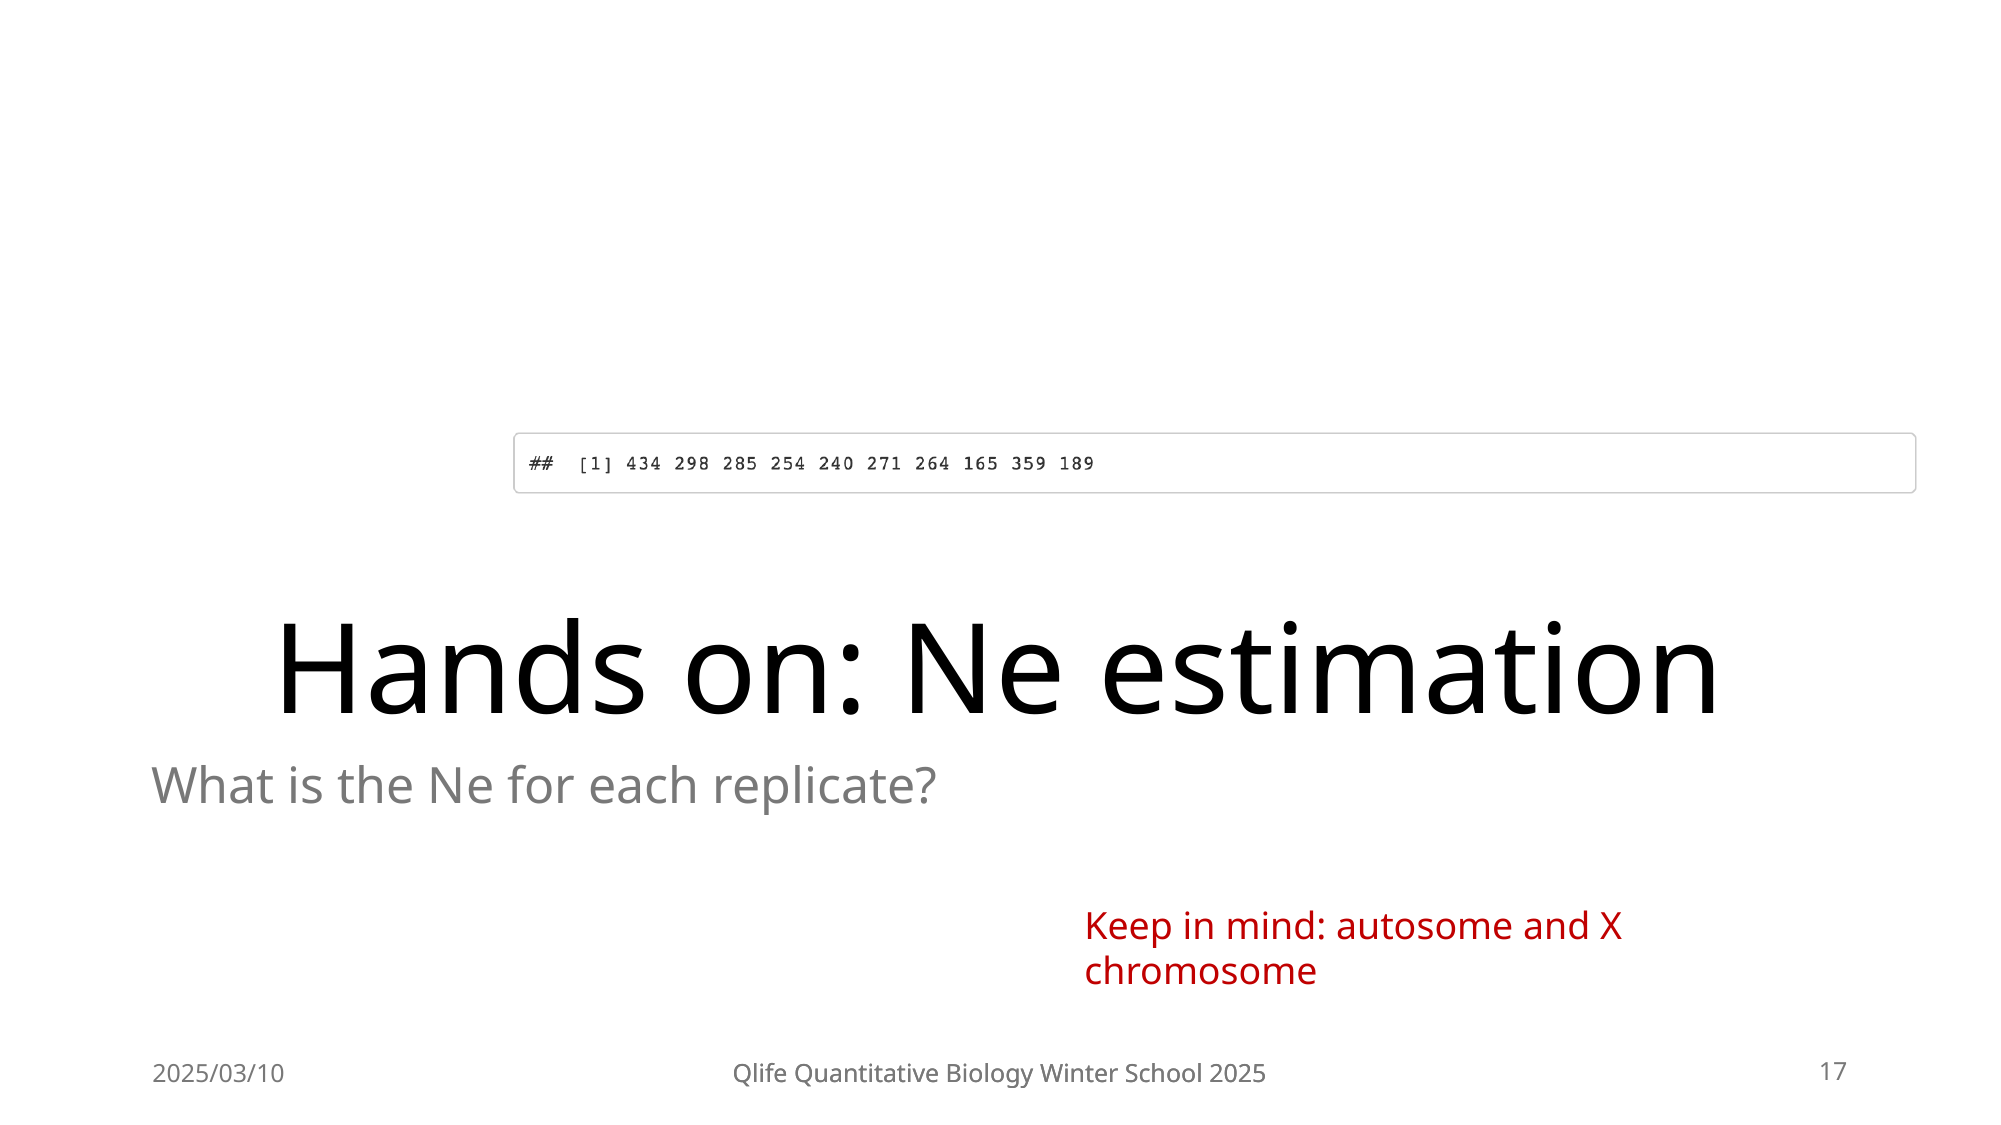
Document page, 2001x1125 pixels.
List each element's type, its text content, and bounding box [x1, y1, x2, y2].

text_box Qlife Quantitative Biology Winter School 2025 [662, 1042, 1338, 1103]
picture [501, 425, 1934, 501]
title Hands on: Ne estimation [136, 280, 1862, 749]
text_box Keep in mind: autosome and X chromosome [1069, 894, 1872, 999]
list What is the Ne for each replicate? [136, 752, 1862, 999]
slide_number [137, 1042, 588, 1103]
slide_number 17 [1412, 1042, 1863, 1103]
